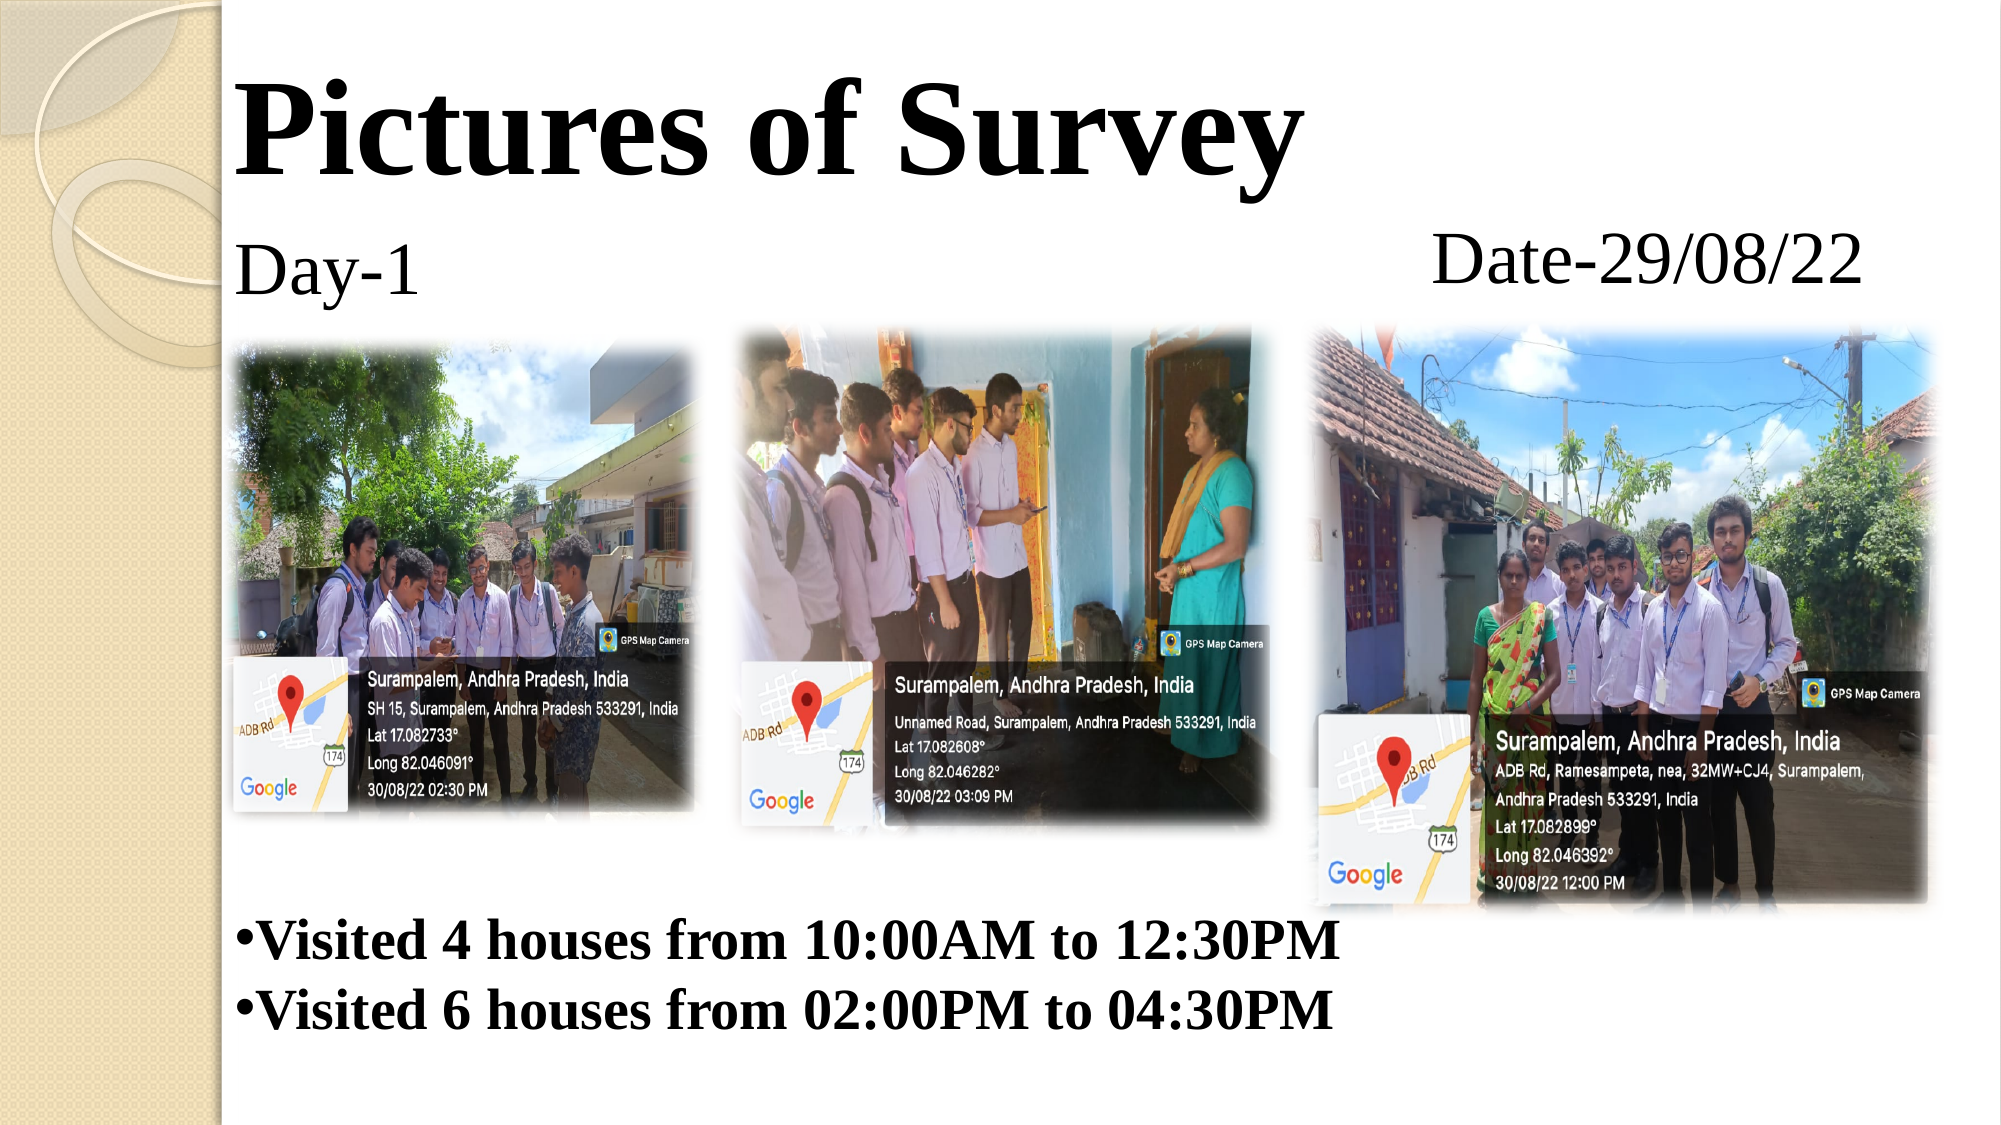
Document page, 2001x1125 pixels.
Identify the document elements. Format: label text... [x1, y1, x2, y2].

text_box Pictures of Survey [117, 29, 1424, 210]
text_box Visited 4 houses from 10:00AM to 12:30PM Visited 6 houses from 02:00PM to 04:30PM [220, 894, 2000, 1049]
picture [725, 318, 1284, 842]
text_box Day-1 [220, 212, 464, 318]
picture [1301, 318, 1944, 921]
picture [220, 334, 707, 826]
text_box Date-29/08/22 [1417, 201, 2000, 306]
